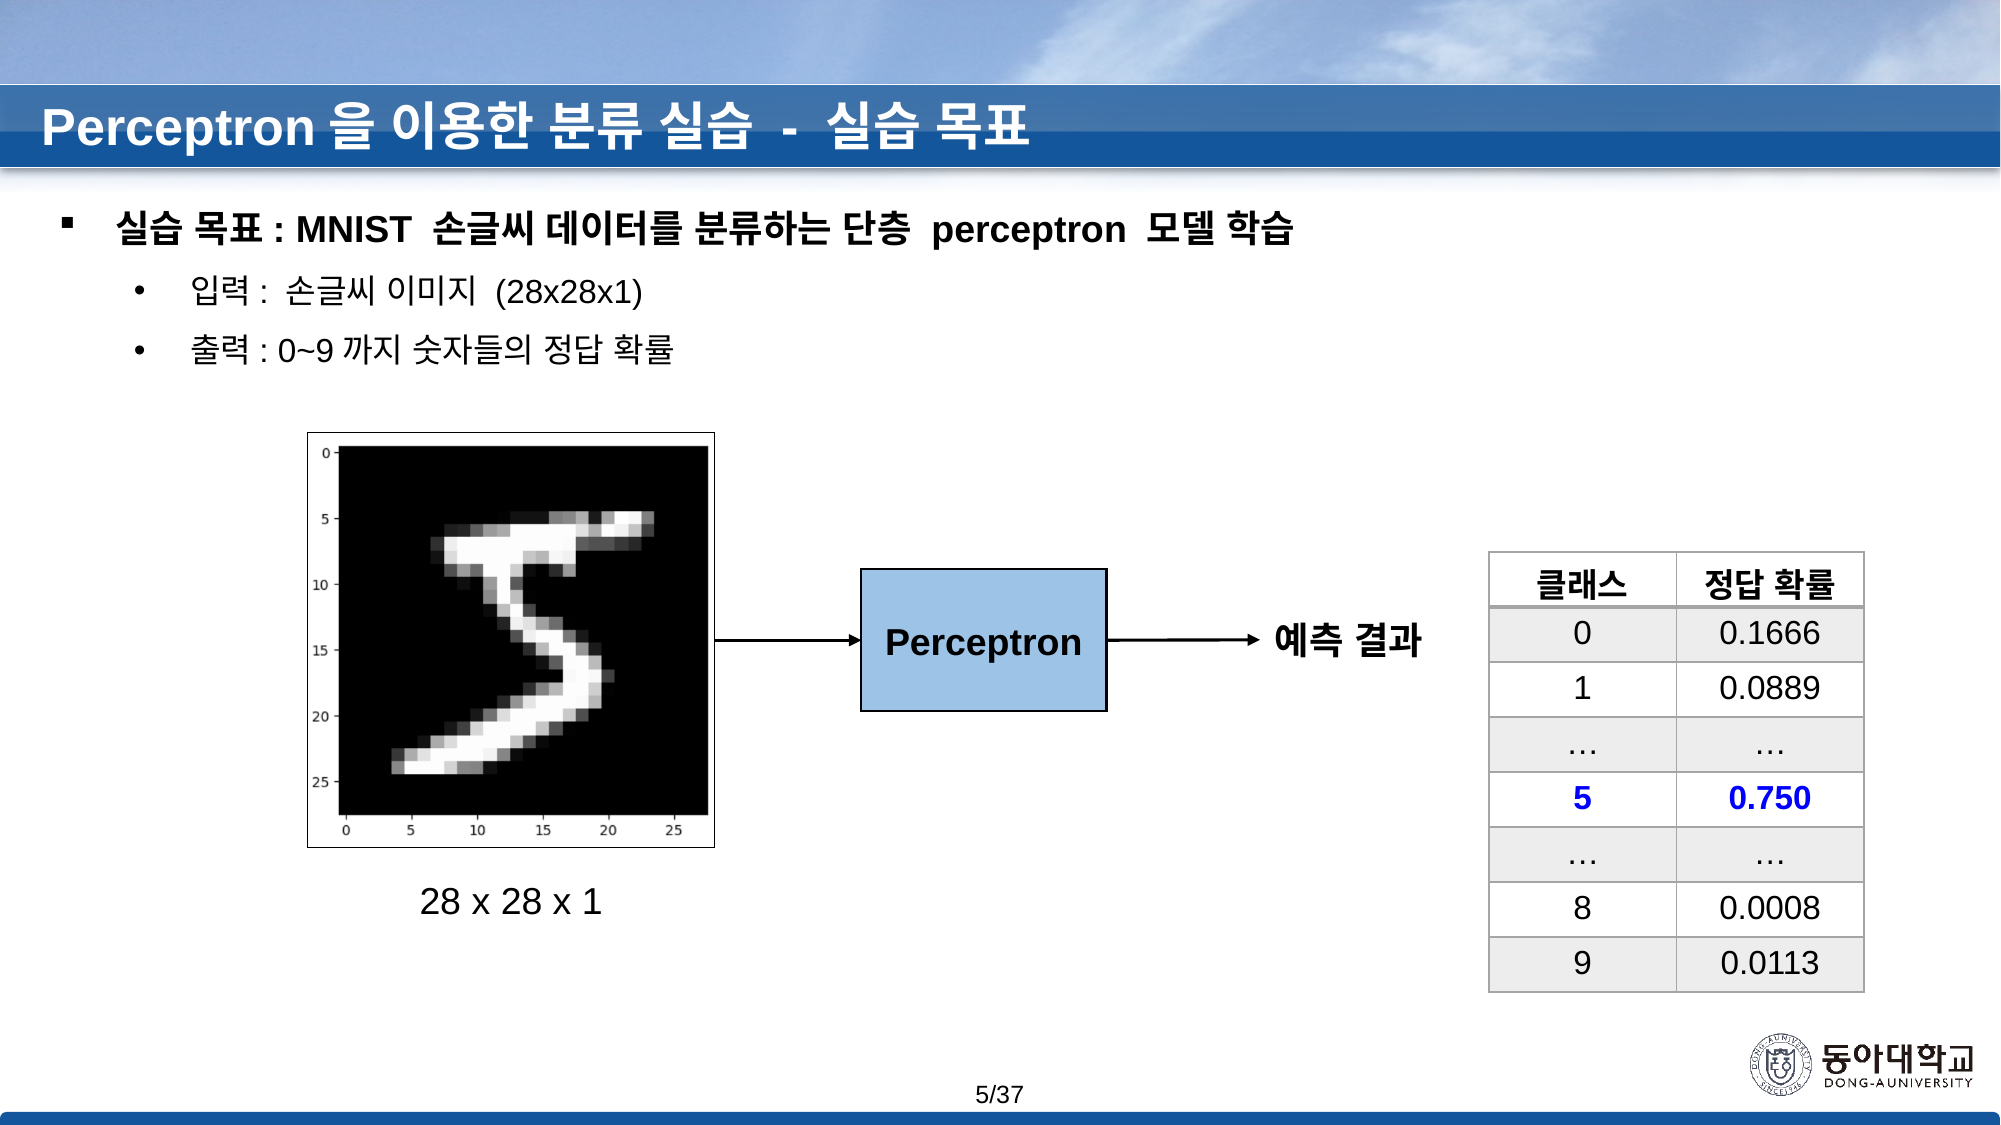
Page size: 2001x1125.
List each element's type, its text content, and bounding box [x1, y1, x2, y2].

text_box Perceptron을 이용한 분류 실습 - 실습 목표 [26, 85, 1046, 164]
table_cell … [1677, 828, 1863, 881]
picture [1742, 1024, 1983, 1110]
text_box Perceptron [860, 568, 1108, 712]
table_header 클래스 [1490, 553, 1676, 605]
table_cell 0.0113 [1677, 938, 1863, 991]
table_header 정답 확률 [1677, 553, 1863, 605]
table_cell 0.0889 [1677, 663, 1863, 716]
table_cell 1 [1490, 663, 1676, 716]
table_cell … [1490, 718, 1676, 771]
text_box 실습 목표: MNIST 손글씨 데이터를 분류하는 단층 perceptron 모델 학습 입력: 손글씨 이미지 (28x28x1) 출력: 0~9까지 숫자들의 정답 확률 [44, 174, 1311, 377]
table_cell 0 [1490, 609, 1676, 661]
text_box 28 x 28 x 1 [404, 869, 618, 930]
table_cell 0.1666 [1677, 609, 1863, 661]
table_cell … [1490, 828, 1676, 881]
picture [307, 432, 715, 848]
picture [0, 85, 2000, 167]
table_cell 8 [1490, 883, 1676, 936]
table_cell 9 [1490, 938, 1676, 991]
table_cell … [1677, 718, 1863, 771]
table_cell 5 [1490, 773, 1676, 826]
table_cell 0.750 [1677, 773, 1863, 826]
text_box 예측 결과 [1260, 609, 1439, 670]
table_cell 0.0008 [1677, 883, 1863, 936]
